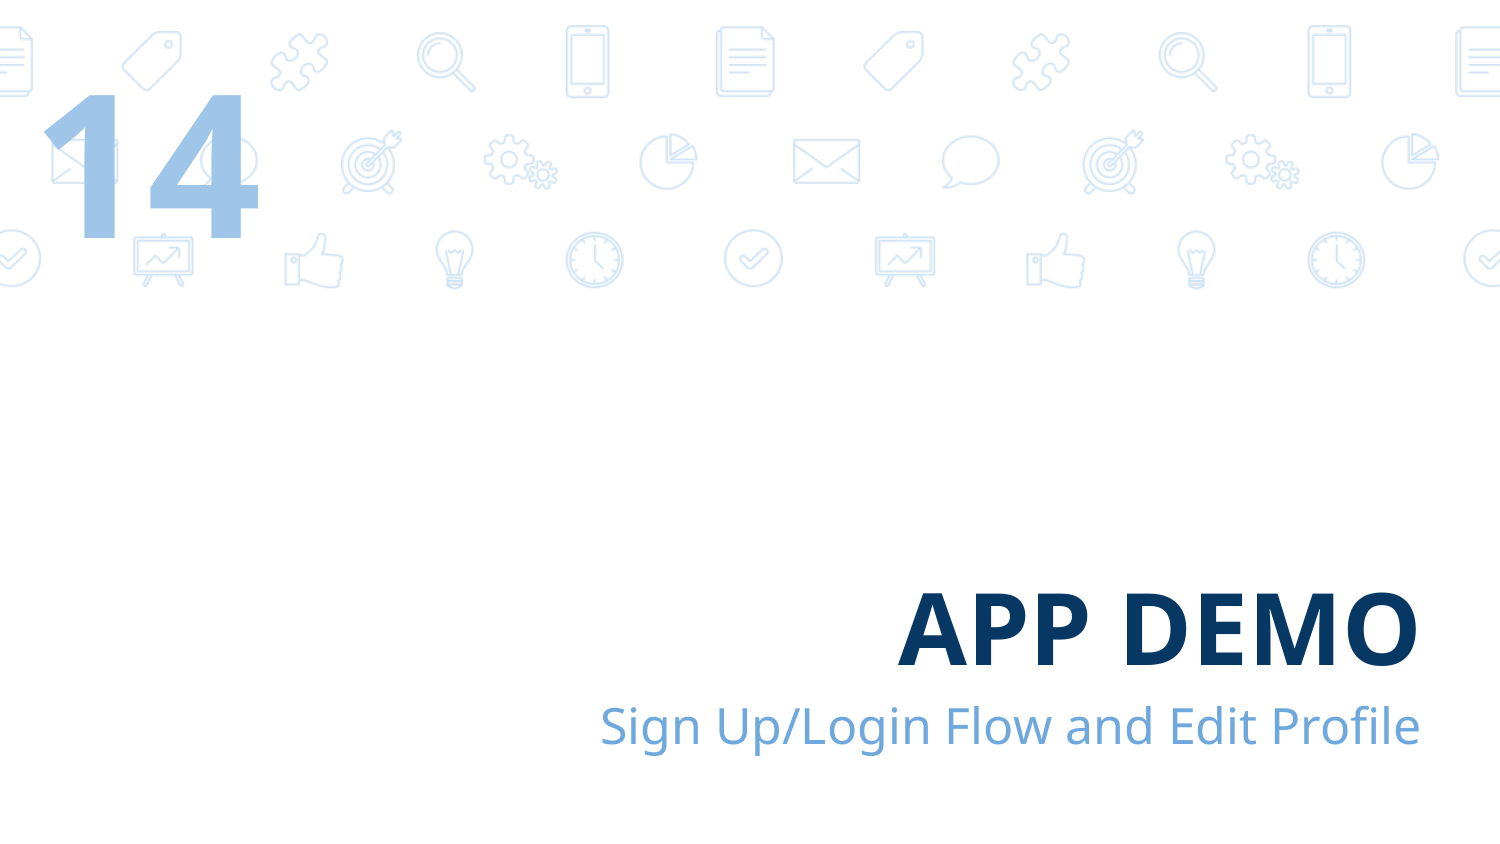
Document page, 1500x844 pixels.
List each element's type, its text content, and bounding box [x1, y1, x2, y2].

slide_number ‹#› [17, 23, 315, 230]
subtitle Sign Up/Login Flow and Edit Profile [487, 640, 1438, 770]
title APP DEMO [487, 509, 1438, 640]
